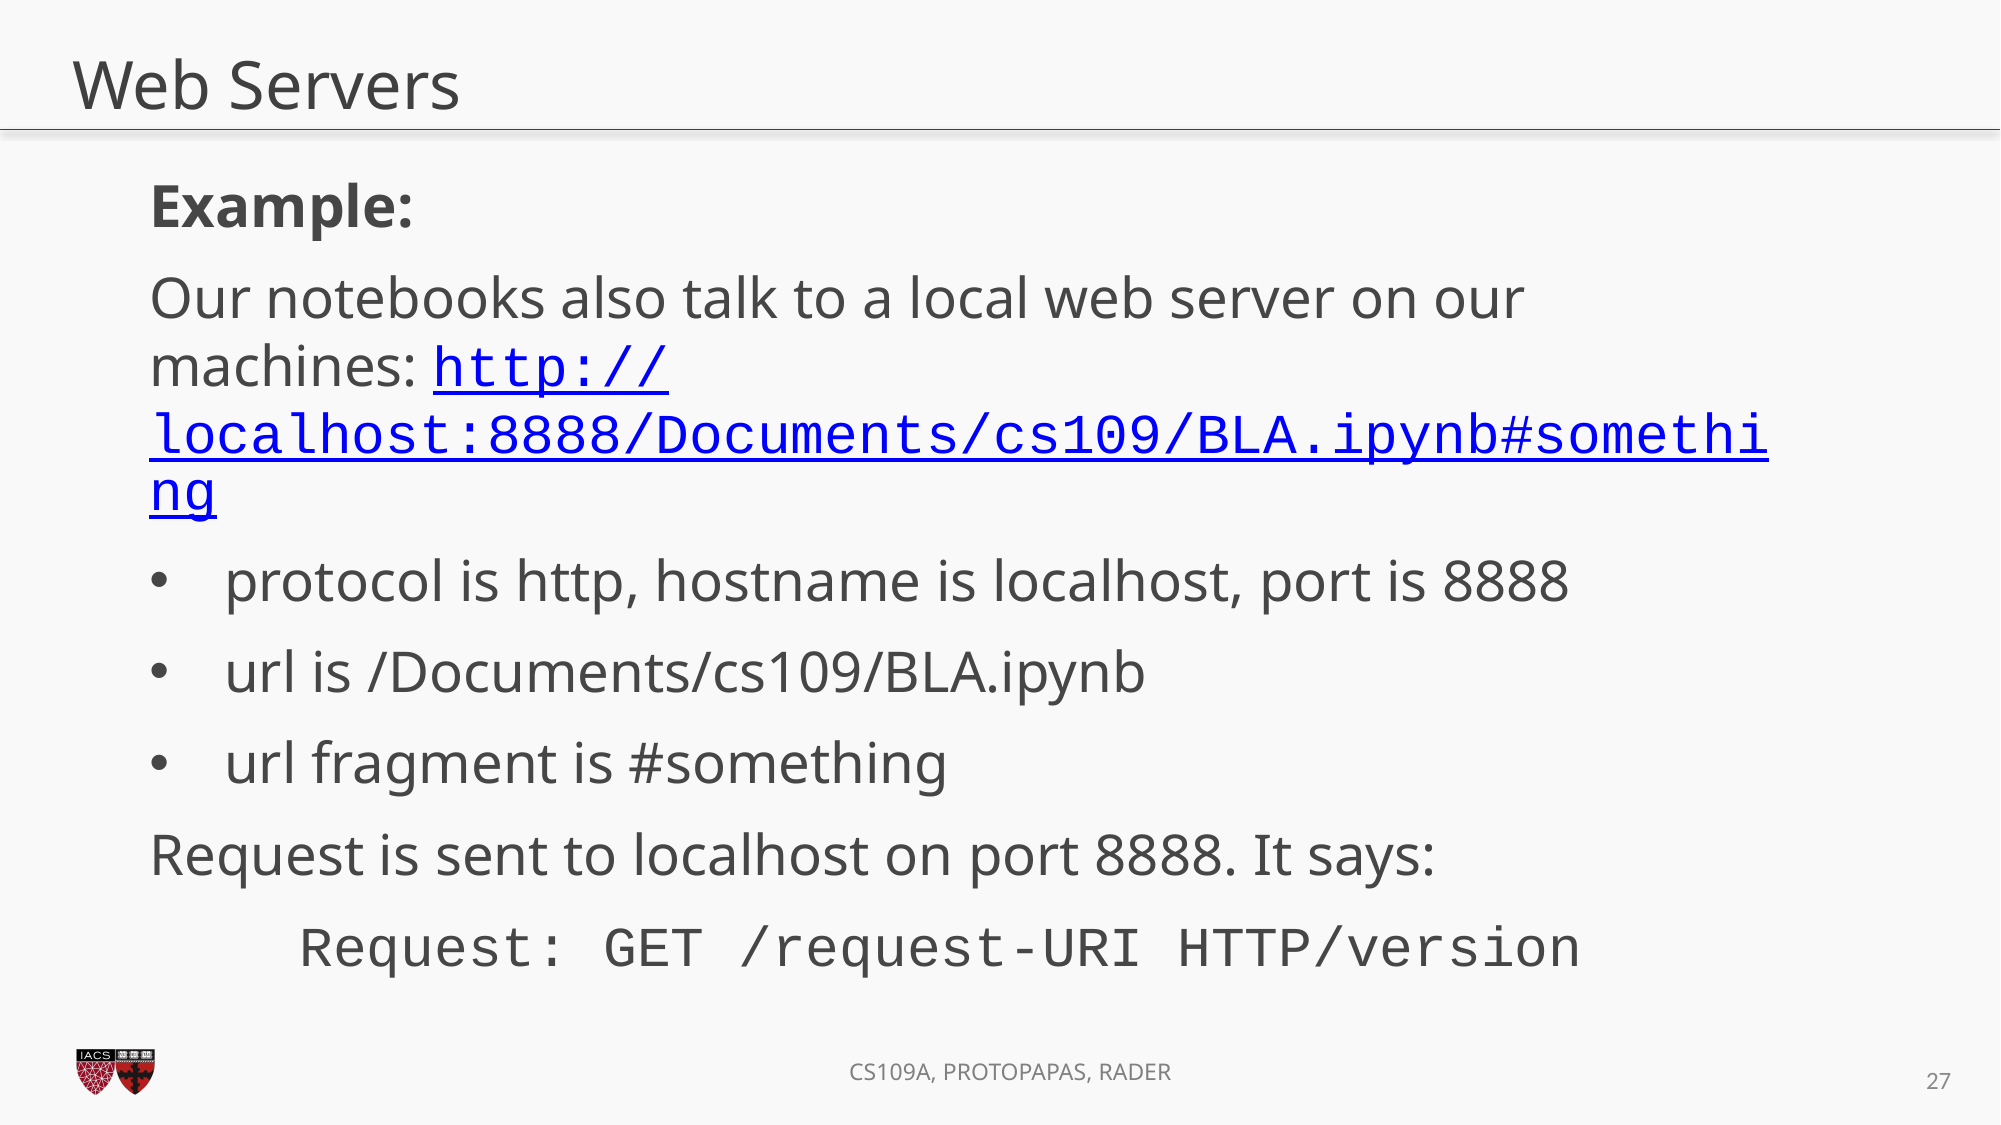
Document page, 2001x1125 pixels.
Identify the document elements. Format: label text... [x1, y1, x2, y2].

slide_number 26 [1500, 1050, 1967, 1110]
picture [75, 1049, 155, 1095]
list Example: Our notebooks also talk to a local web server on our machines: http://localhost:8888/Documents/cs109/BLA.ipynb#something protocol is http, hostname is localhost, port is 8888 url is /Documents/cs109/BLA.ipynb url fragment is #something Request is sent to localhost on port 8888. It says: Request: GET /request-URI HTTP/version [134, 161, 1812, 958]
title Web Servers [57, 35, 1943, 162]
